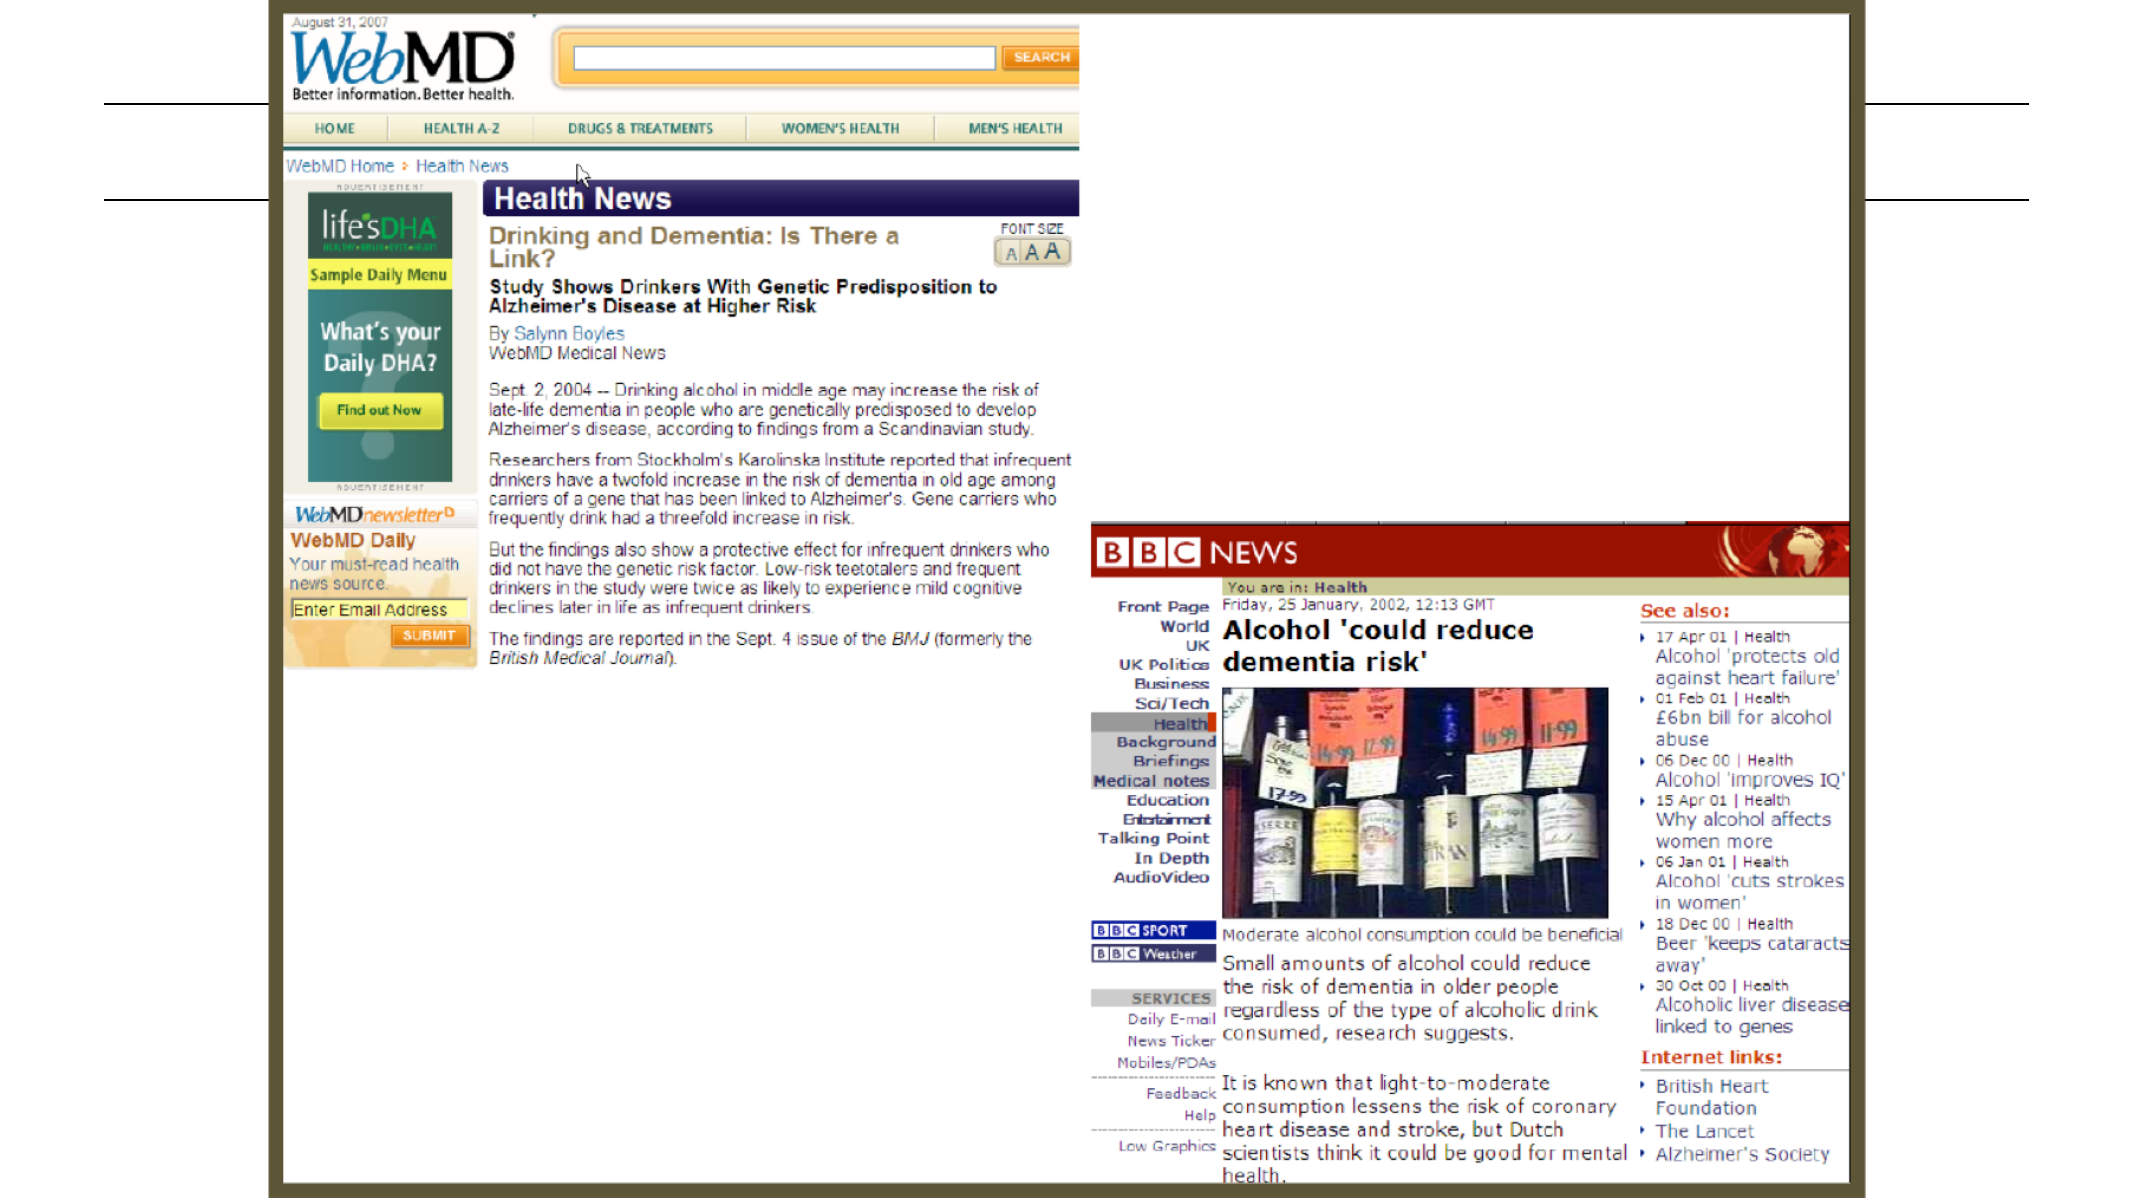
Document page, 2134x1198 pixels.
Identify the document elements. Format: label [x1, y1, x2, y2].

picture [267, 0, 1866, 1198]
